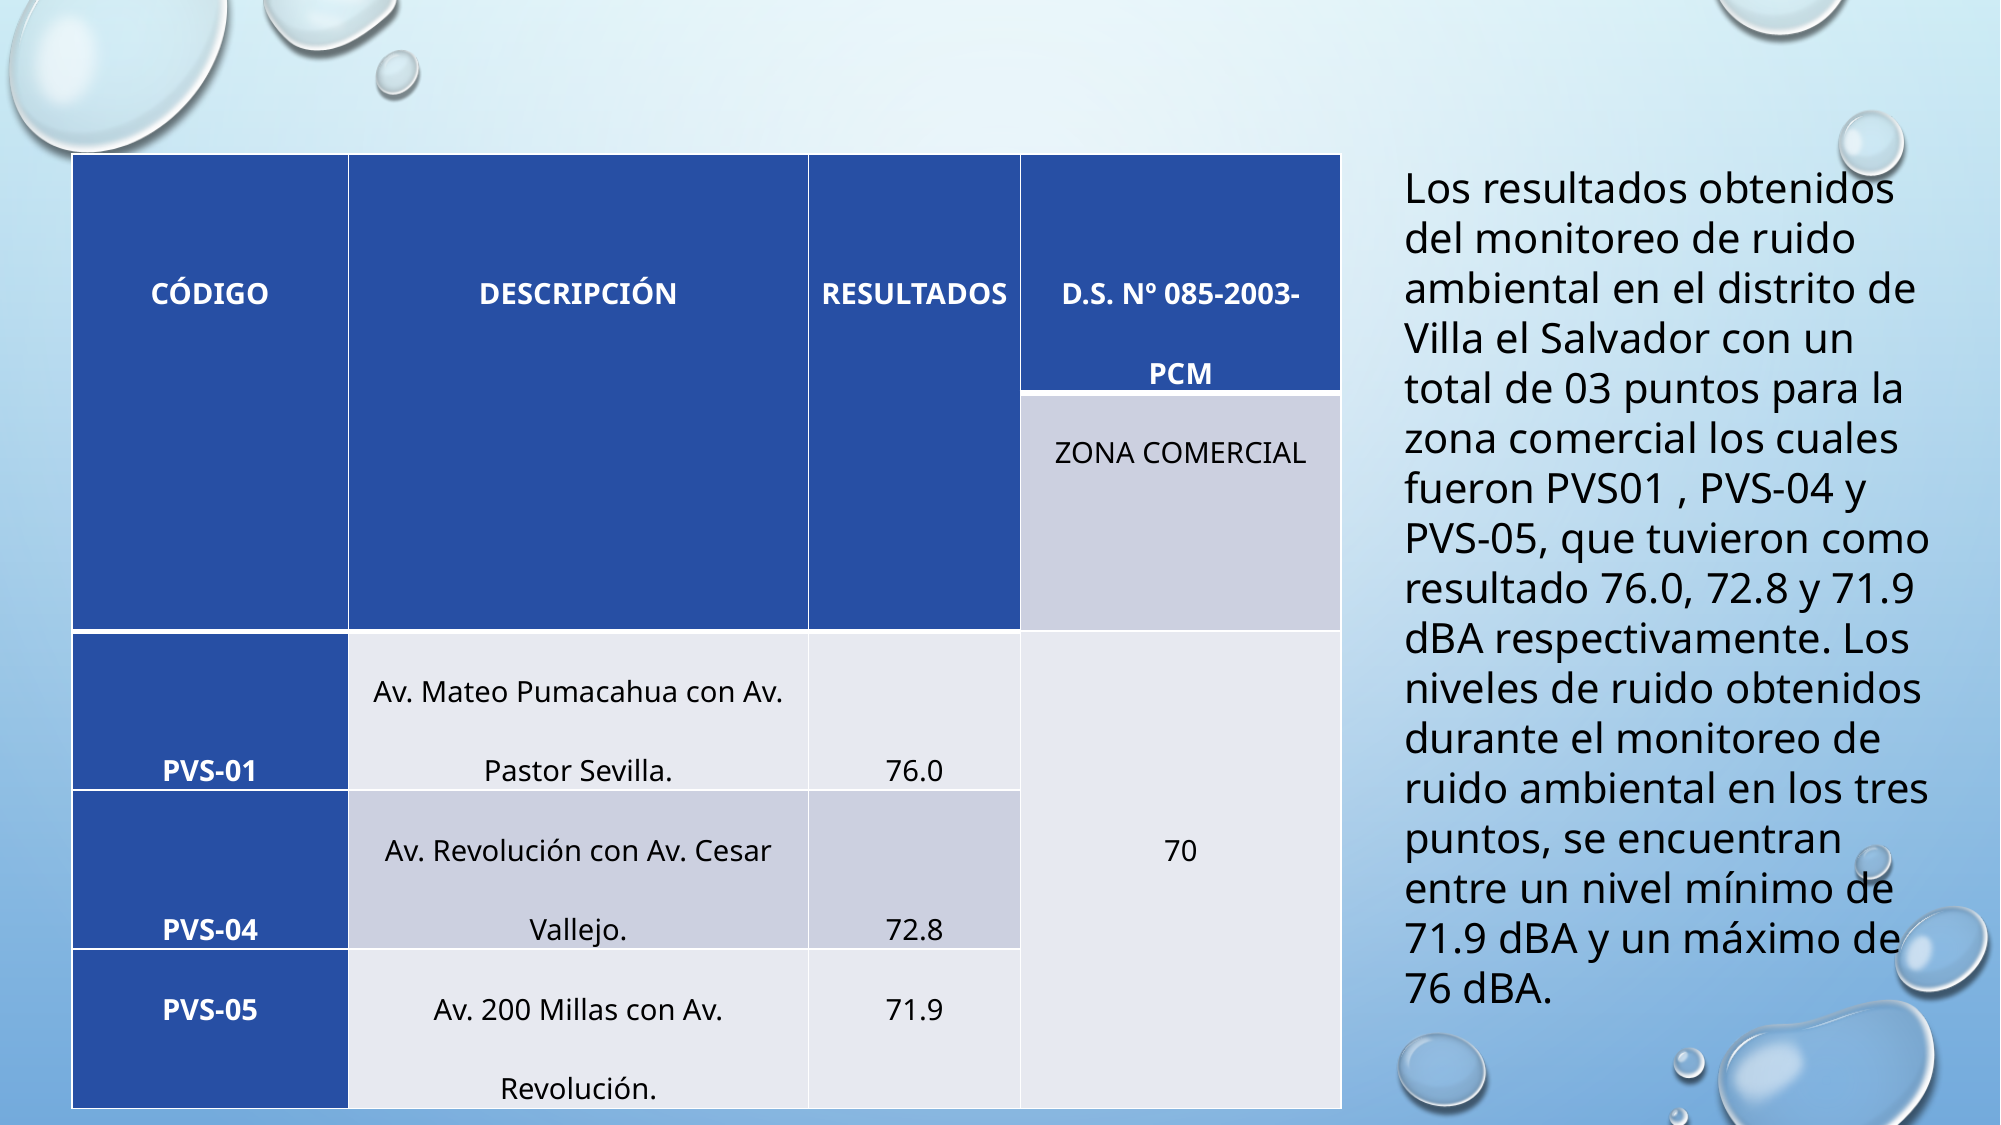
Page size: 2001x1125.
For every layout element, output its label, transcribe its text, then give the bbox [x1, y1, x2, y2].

table_cell Av. Revolución con Av. Cesar Vallejo. [349, 791, 808, 948]
table_cell 72.8 [809, 791, 1020, 948]
text_box Los resultados obtenidos del monitoreo de ruido ambiental en el distrito de Villa el Salvador con un total de 03 puntos para la zona comercial los cuales fueron PVS01 , PVS-04 y PVS-05, que tuvieron como resultado 76.0, 72.8 y 71.9 dBA respectivamente. Los niveles de ruido obtenidos durante el monitoreo de ruido ambiental en los tres puntos, se encuentran entre un nivel mínimo de 71.9 dBA y un máximo de 76 dBA. [1389, 154, 1961, 1020]
table_cell PVS-01 [73, 634, 348, 789]
table_cell ZONA COMERCIAL [1021, 396, 1340, 630]
table_cell 70 [1021, 632, 1340, 1108]
table_cell PVS-04 [73, 791, 348, 948]
table_header DESCRIPCIÓN [349, 155, 808, 629]
table_cell Av. Mateo Pumacahua con Av. Pastor Sevilla. [349, 634, 808, 789]
table_header RESULTADOS [809, 155, 1020, 629]
table_cell 71.9 [809, 950, 1020, 1108]
picture [0, 0, 2000, 1125]
table_header CÓDIGO [73, 155, 348, 629]
table_header D.S. Nº 085-2003-PCM [1021, 155, 1340, 390]
table_cell PVS-05 [73, 950, 348, 1108]
table_cell Av. 200 Millas con Av. Revolución. [349, 950, 808, 1108]
table_cell 76.0 [809, 634, 1020, 789]
